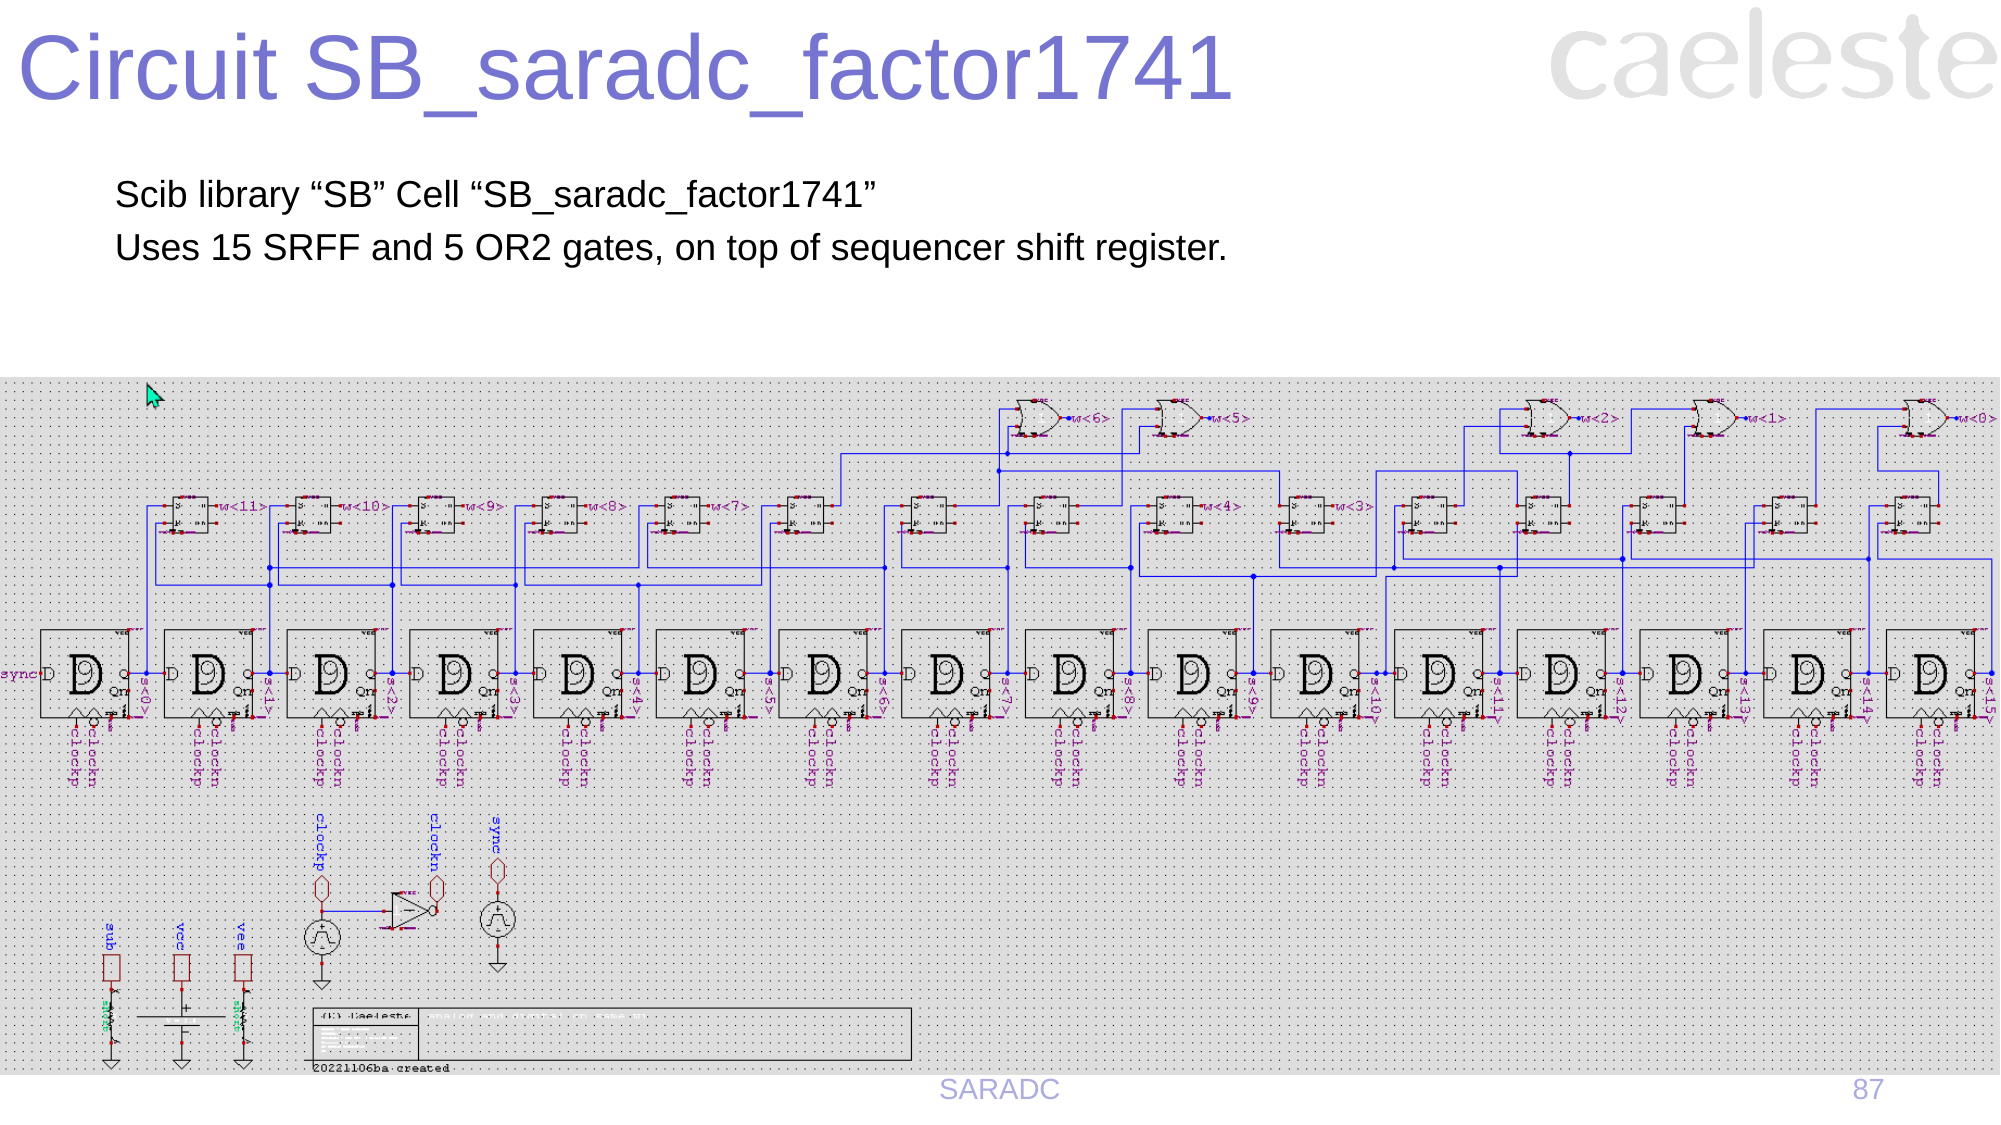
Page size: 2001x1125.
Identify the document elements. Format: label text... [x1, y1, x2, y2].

title Circuit SB_saradc_factor1741 [2, 0, 1803, 188]
slide_number 87 [1433, 1087, 1901, 1125]
picture [0, 377, 2000, 1076]
footer SARADC [616, 1087, 1384, 1125]
list Scib library “SB” Cell “SB_saradc_factor1741” Uses 15 SRFF and 5 OR2 gates, on top of sequencer shift register. [99, 162, 1350, 338]
